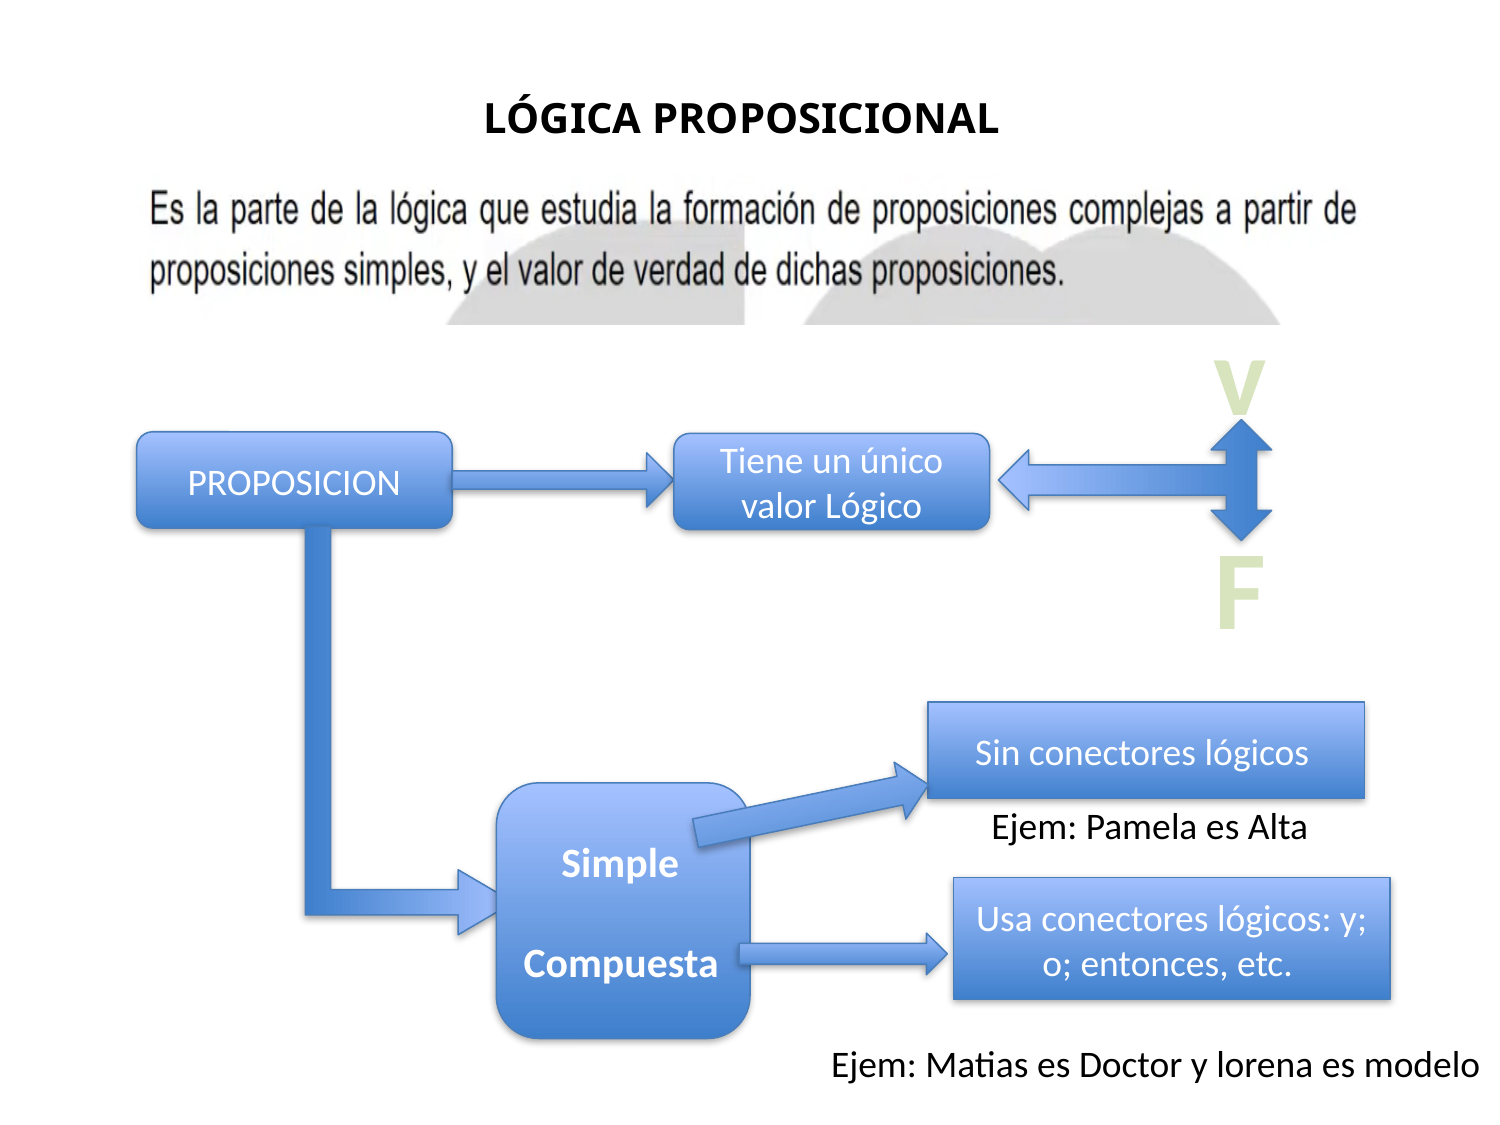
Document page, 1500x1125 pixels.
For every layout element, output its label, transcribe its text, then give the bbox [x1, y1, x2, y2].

text_box Simple Compuesta [495, 782, 751, 1040]
text_box Ejem: Matias es Doctor y lorena es modelo [816, 1033, 1497, 1093]
text_box [997, 446, 1273, 512]
text_box Ejem: Pamela es Alta [976, 794, 1324, 854]
text_box Usa conectores lógicos: y; o; entonces, etc. [953, 877, 1391, 1000]
text_box Sin conectores lógicos [927, 701, 1365, 799]
text_box [304, 525, 490, 936]
text_box v [1198, 333, 1282, 446]
text_box LÓGICA PROPOSICIONAL [468, 84, 1138, 150]
text_box PROPOSICION [135, 430, 454, 529]
text_box [691, 761, 930, 849]
picture [136, 174, 1373, 325]
text_box [738, 932, 948, 976]
text_box Tiene un único valor Lógico [673, 432, 991, 531]
text_box [451, 452, 668, 508]
text_box F [1199, 509, 1282, 660]
